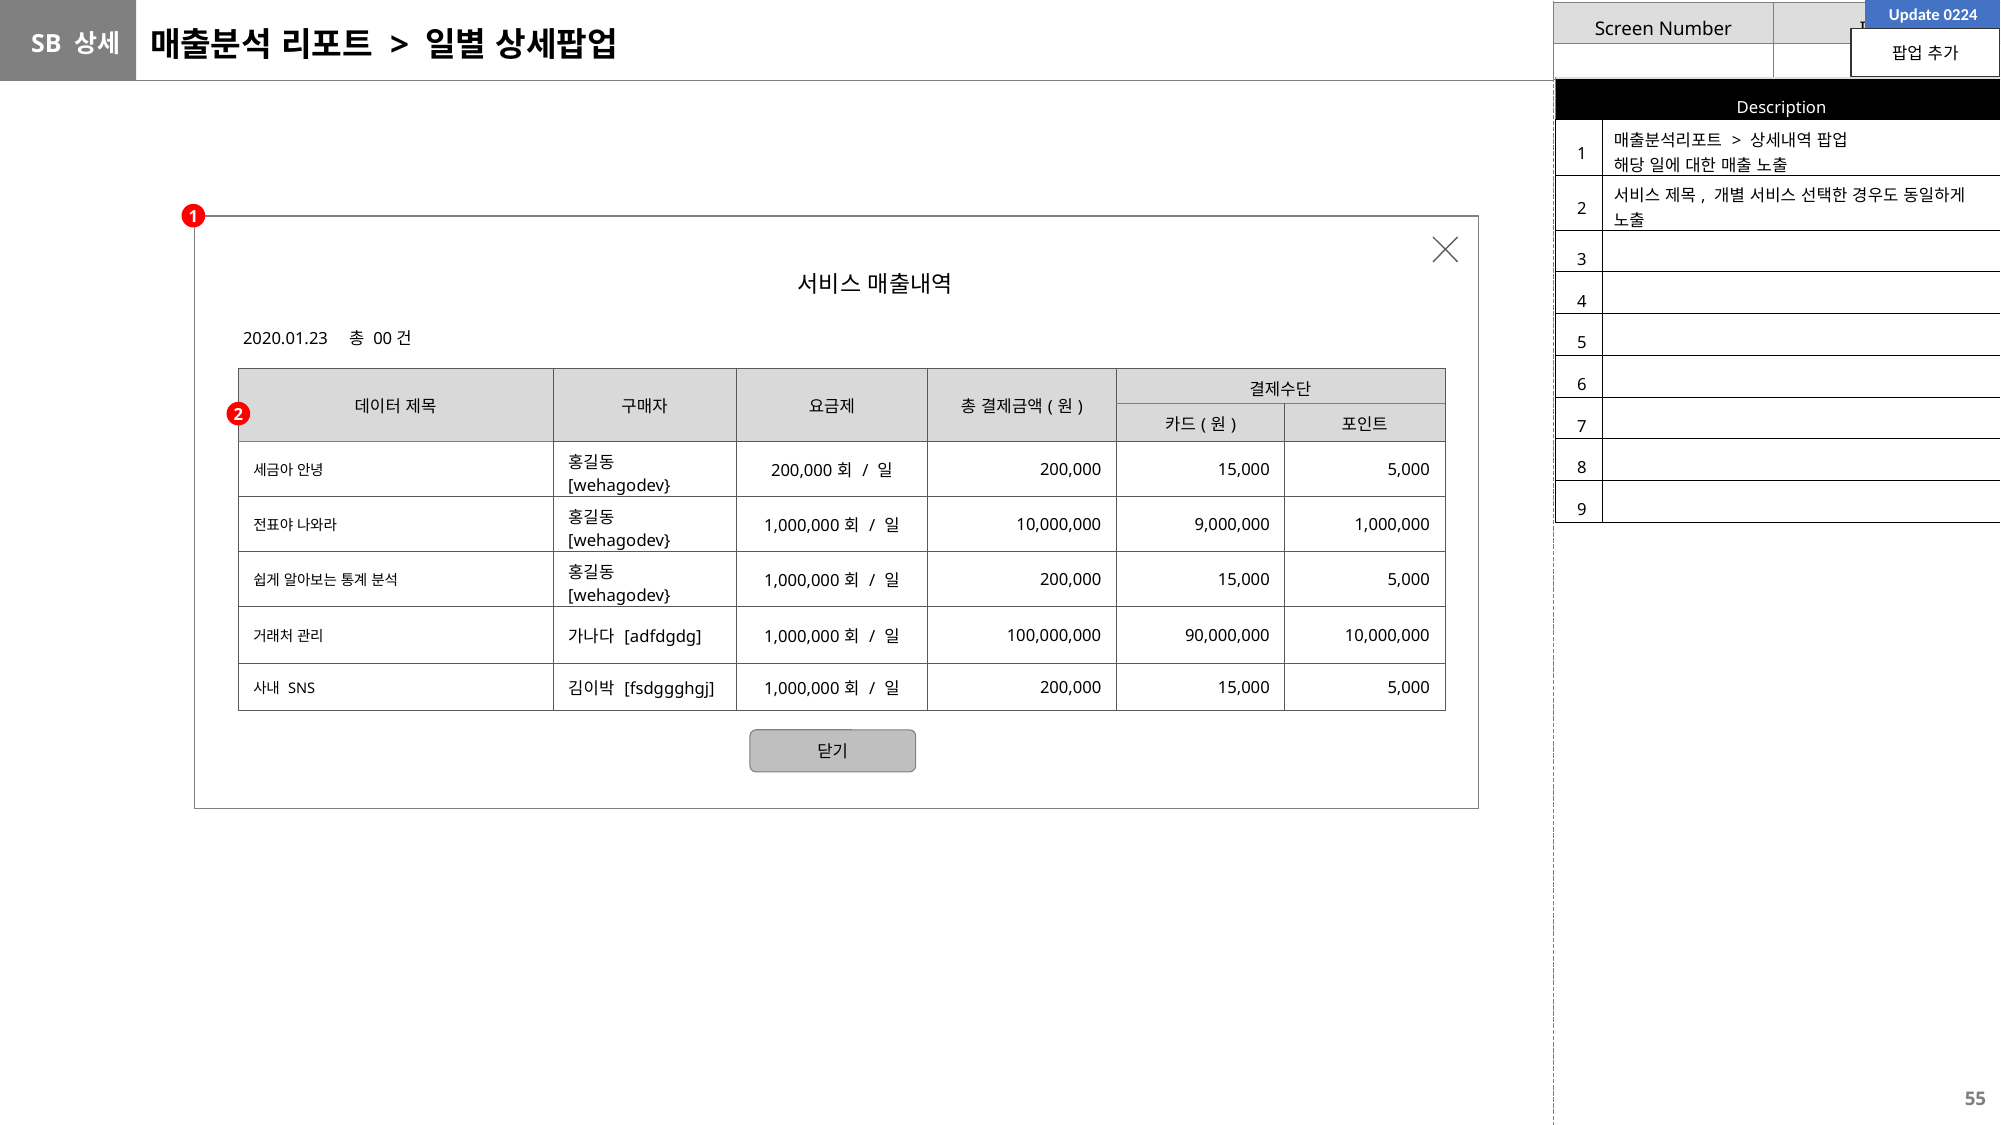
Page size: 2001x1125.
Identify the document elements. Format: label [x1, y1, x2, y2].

table_cell [1556, 439, 1602, 480]
table_cell [1556, 356, 1602, 397]
table_cell [1603, 398, 2000, 438]
text_box [1849, 0, 2000, 77]
table_cell [1603, 120, 2000, 175]
table_cell [1603, 314, 2000, 355]
table_cell [1556, 120, 1602, 175]
table_cell [1556, 231, 1602, 271]
table_header [1556, 79, 2000, 119]
table_cell [1603, 481, 2000, 522]
table_cell [1556, 314, 1602, 355]
table_cell [1603, 439, 2000, 480]
table_cell [1603, 176, 2000, 230]
text_box [181, 203, 1479, 809]
title [135, 9, 1554, 77]
table_cell [1603, 231, 2000, 271]
table_cell [1556, 272, 1602, 313]
table_cell [1556, 398, 1602, 438]
table_cell [1556, 176, 1602, 230]
table_cell [1556, 481, 1602, 522]
table_cell [1603, 356, 2000, 397]
table_cell [1603, 272, 2000, 313]
